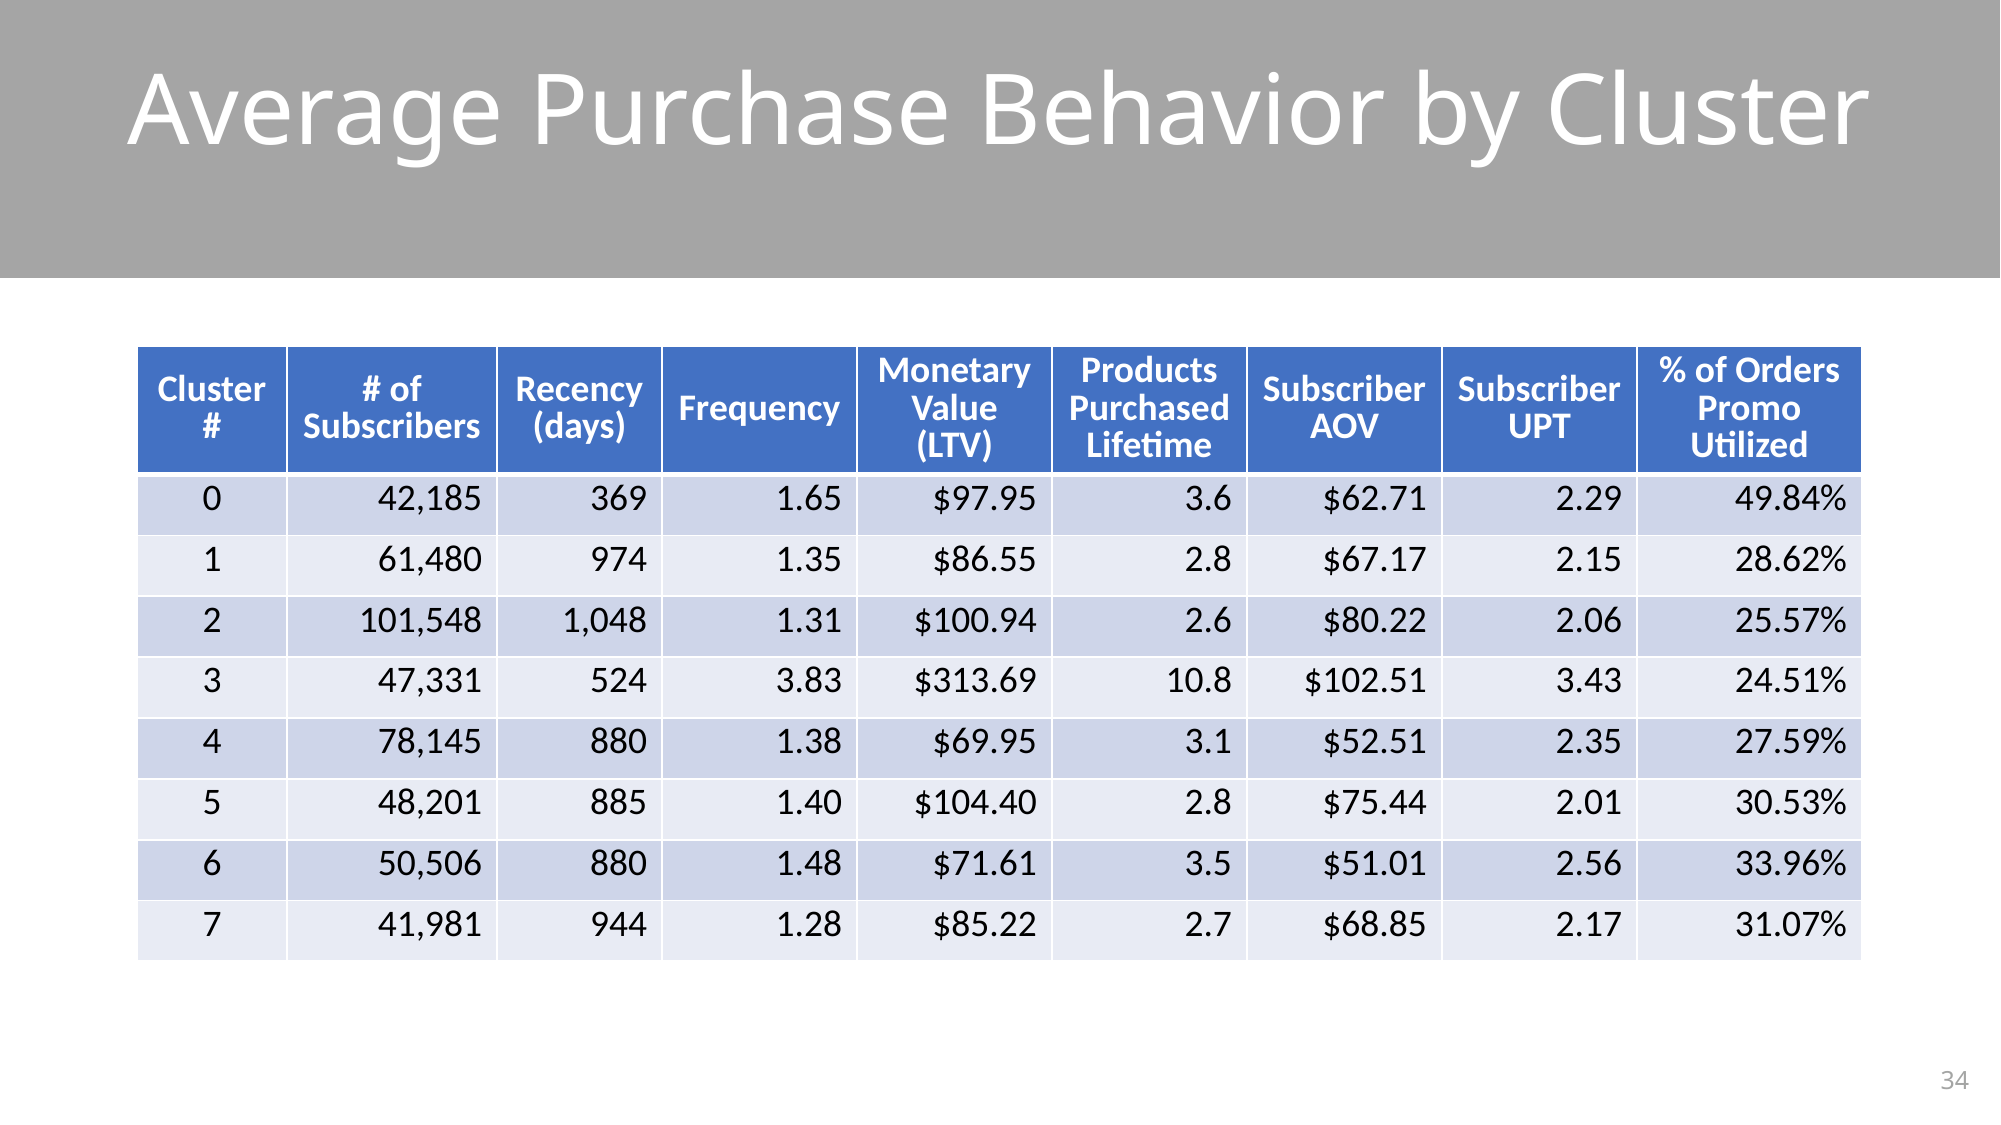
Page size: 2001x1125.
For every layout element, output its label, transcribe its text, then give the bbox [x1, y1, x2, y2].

table_cell 27.59% [1638, 719, 1861, 778]
table_cell 2.6 [1053, 597, 1246, 656]
table_cell $85.22 [858, 901, 1051, 960]
table_cell 1.28 [663, 901, 856, 960]
table_header # of Subscribers [288, 347, 496, 472]
table_cell 2.8 [1053, 536, 1246, 595]
table_cell 1.40 [663, 780, 856, 839]
slide_number 34 [1878, 1052, 1985, 1113]
table_cell 3.5 [1053, 841, 1246, 900]
table_cell 2.56 [1443, 841, 1636, 900]
table_cell 3 [138, 658, 286, 717]
table_cell $71.61 [858, 841, 1051, 900]
table_cell $52.51 [1248, 719, 1441, 778]
table_cell 880 [498, 719, 661, 778]
table_cell 2.8 [1053, 780, 1246, 839]
table_header Monetary Value (LTV) [858, 347, 1051, 472]
table_cell 1.38 [663, 719, 856, 778]
table_cell 24.51% [1638, 658, 1861, 717]
table_cell 33.96% [1638, 841, 1861, 900]
table_cell 2.7 [1053, 901, 1246, 960]
table_cell 61,480 [288, 536, 496, 595]
table_header Subscriber AOV [1248, 347, 1441, 472]
table_cell $62.71 [1248, 477, 1441, 535]
table_cell $68.85 [1248, 901, 1441, 960]
table_cell $75.44 [1248, 780, 1441, 839]
table_cell 25.57% [1638, 597, 1861, 656]
table_header Frequency [663, 347, 856, 472]
table_cell 7 [138, 901, 286, 960]
table_cell 4 [138, 719, 286, 778]
table_cell 31.07% [1638, 901, 1861, 960]
table_cell 2.01 [1443, 780, 1636, 839]
table_cell 2.17 [1443, 901, 1636, 960]
table_cell 49.84% [1638, 477, 1861, 535]
table_cell 2 [138, 597, 286, 656]
table_cell $100.94 [858, 597, 1051, 656]
table_cell 50,506 [288, 841, 496, 900]
table_cell $51.01 [1248, 841, 1441, 900]
table_cell $97.95 [858, 477, 1051, 535]
table_cell 880 [498, 841, 661, 900]
table_cell 2.15 [1443, 536, 1636, 595]
table_cell 0 [138, 477, 286, 535]
table_cell 47,331 [288, 658, 496, 717]
table_cell $313.69 [858, 658, 1051, 717]
table_cell 41,981 [288, 901, 496, 960]
table_cell 3.6 [1053, 477, 1246, 535]
table_cell 30.53% [1638, 780, 1861, 839]
table_cell 1.48 [663, 841, 856, 900]
table_cell 944 [498, 901, 661, 960]
text_box [0, 217, 2000, 278]
table_cell $69.95 [858, 719, 1051, 778]
table_cell 5 [138, 780, 286, 839]
table_cell 10.8 [1053, 658, 1246, 717]
table_cell 48,201 [288, 780, 496, 839]
table_cell 2.29 [1443, 477, 1636, 535]
table_cell $80.22 [1248, 597, 1441, 656]
table_cell 2.06 [1443, 597, 1636, 656]
table_cell 3.83 [663, 658, 856, 717]
table_cell $67.17 [1248, 536, 1441, 595]
table_header Subscriber UPT [1443, 347, 1636, 472]
table_cell 1,048 [498, 597, 661, 656]
table_cell 2.35 [1443, 719, 1636, 778]
table_cell 1.35 [663, 536, 856, 595]
table_cell 885 [498, 780, 661, 839]
table_cell 1.65 [663, 477, 856, 535]
table_cell 101,548 [288, 597, 496, 656]
table_cell 6 [138, 841, 286, 900]
table_cell 28.62% [1638, 536, 1861, 595]
table_cell 1 [138, 536, 286, 595]
table_cell $104.40 [858, 780, 1051, 839]
text_box Average Purchase Behavior by Cluster [0, 0, 2000, 217]
table_cell 42,185 [288, 477, 496, 535]
table_cell 1.31 [663, 597, 856, 656]
table_cell 78,145 [288, 719, 496, 778]
table_header % of Orders Promo Utilized [1638, 347, 1861, 472]
table_header Products Purchased Lifetime [1053, 347, 1246, 472]
table_header Cluster # [138, 347, 286, 472]
table_cell 524 [498, 658, 661, 717]
table_header Recency (days) [498, 347, 661, 472]
table_cell 369 [498, 477, 661, 535]
table_cell 3.1 [1053, 719, 1246, 778]
table_cell 3.43 [1443, 658, 1636, 717]
table_cell $102.51 [1248, 658, 1441, 717]
table_cell 974 [498, 536, 661, 595]
table_cell $86.55 [858, 536, 1051, 595]
